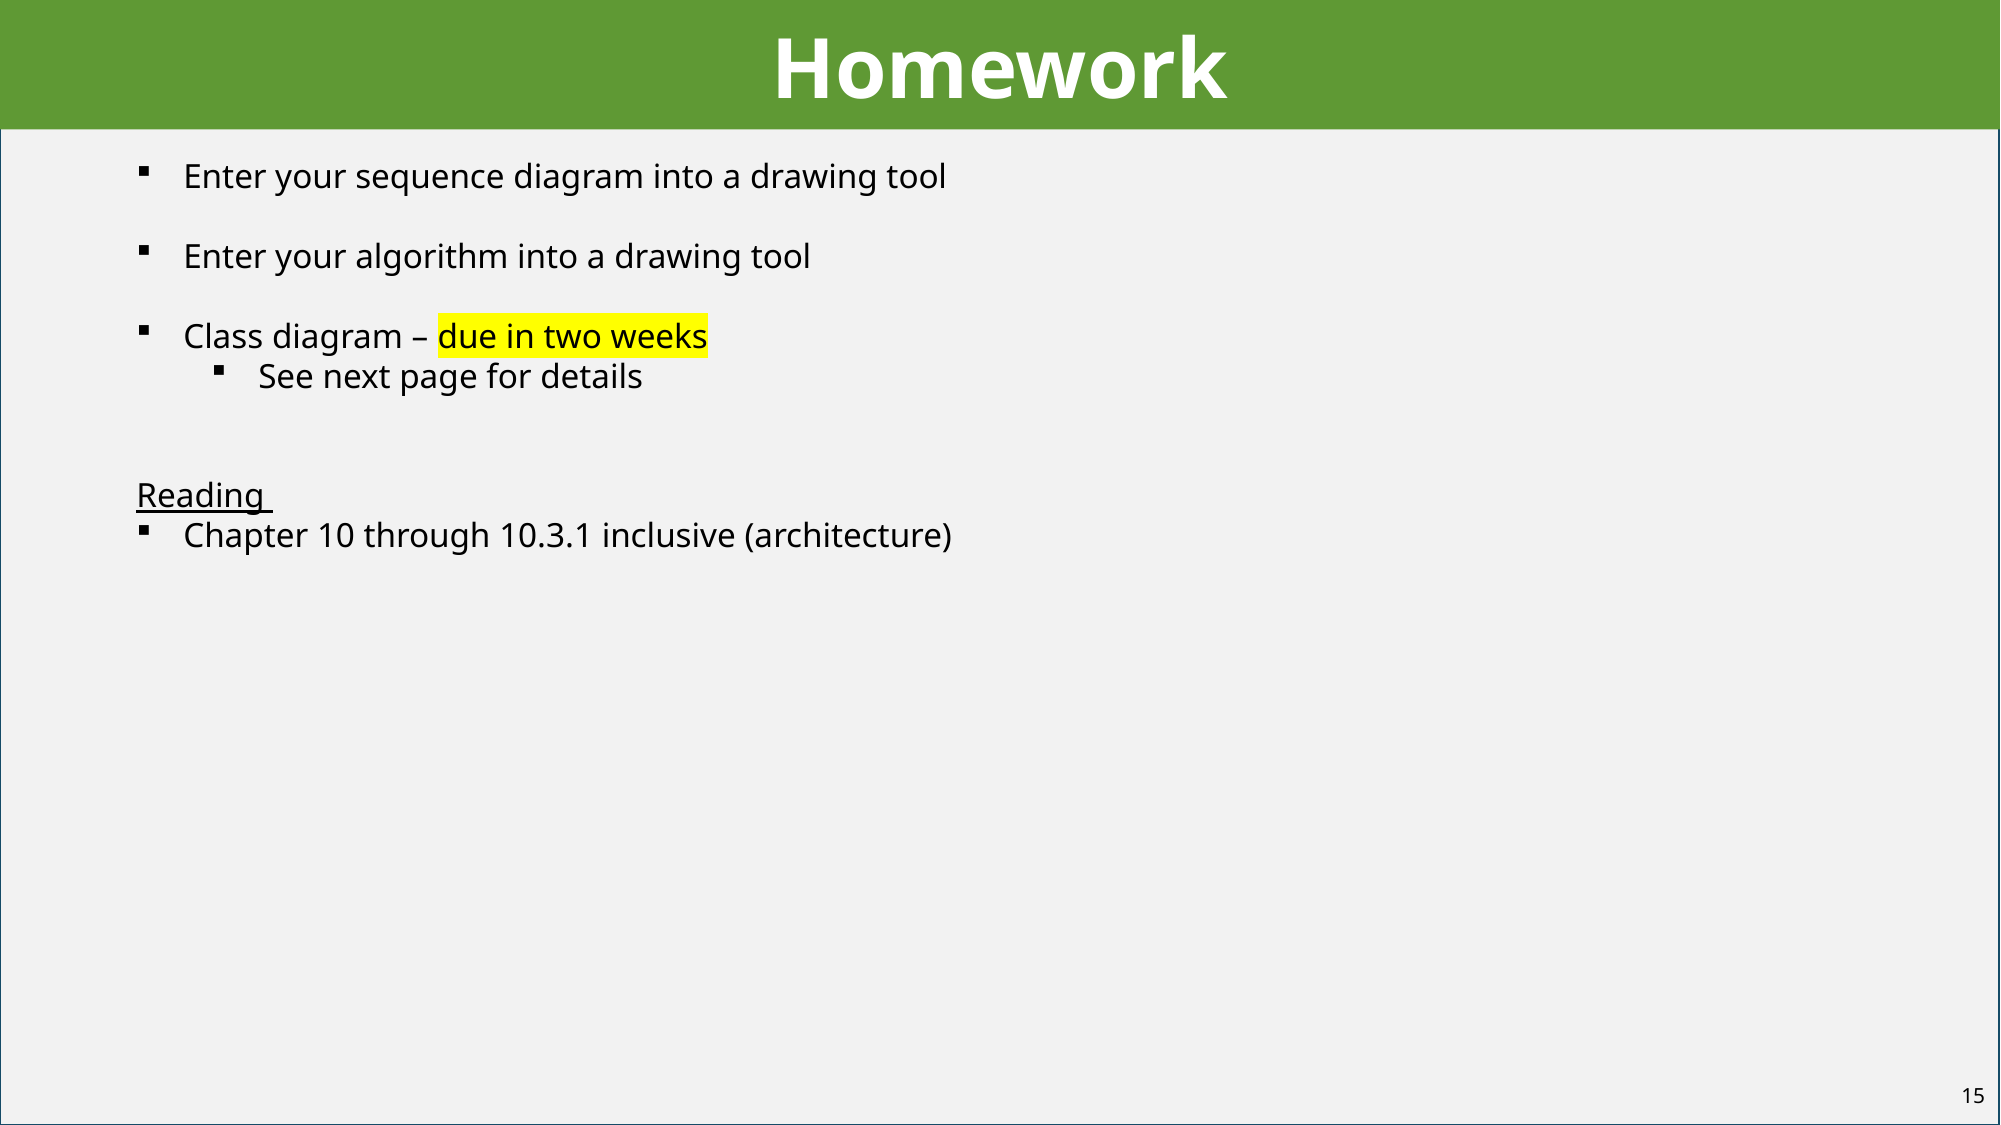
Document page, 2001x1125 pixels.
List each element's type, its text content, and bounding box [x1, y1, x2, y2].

text_box [0, 130, 2000, 1125]
text_box Enter your sequence diagram into a drawing tool Enter your algorithm into a drawing tool Class diagram – due in two weeks See next page for details Reading Chapter 10 through 10.3.1 inclusive (architecture) [46, 147, 1968, 562]
title Homework [0, 0, 2000, 130]
slide_number 15 [1550, 1065, 2000, 1125]
